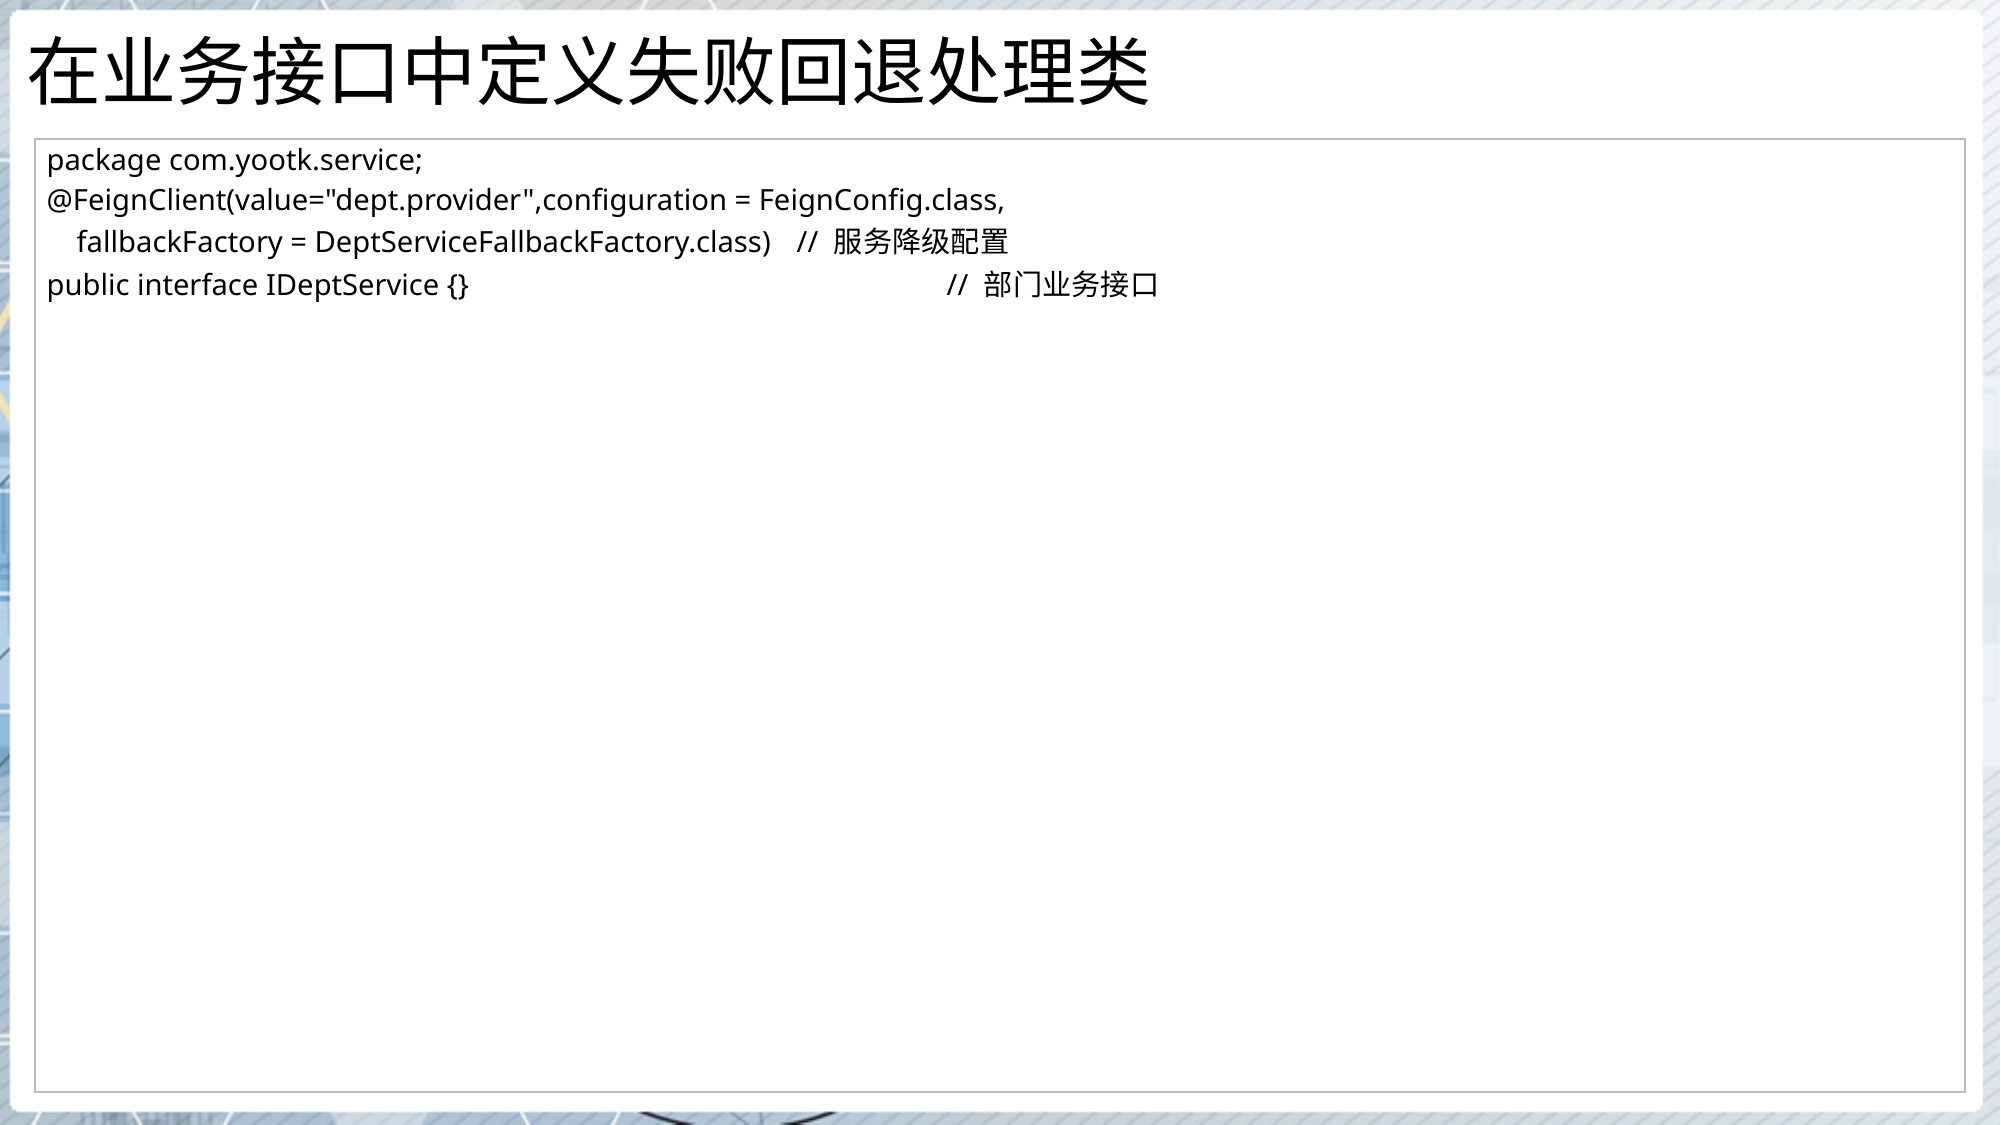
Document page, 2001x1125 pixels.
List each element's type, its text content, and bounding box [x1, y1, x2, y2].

picture [0, 0, 2000, 1125]
table_header package com.yootk.service; @FeignClient(value="dept.provider",configuration = FeignConfig.class, fallbackFactory = DeptServiceFallbackFactory.class) // 服务降级配置 public interface IDeptService {} // 部门业务接口 [36, 140, 1964, 1091]
title 在业务接口中定义失败回退处理类 [11, 11, 1983, 140]
